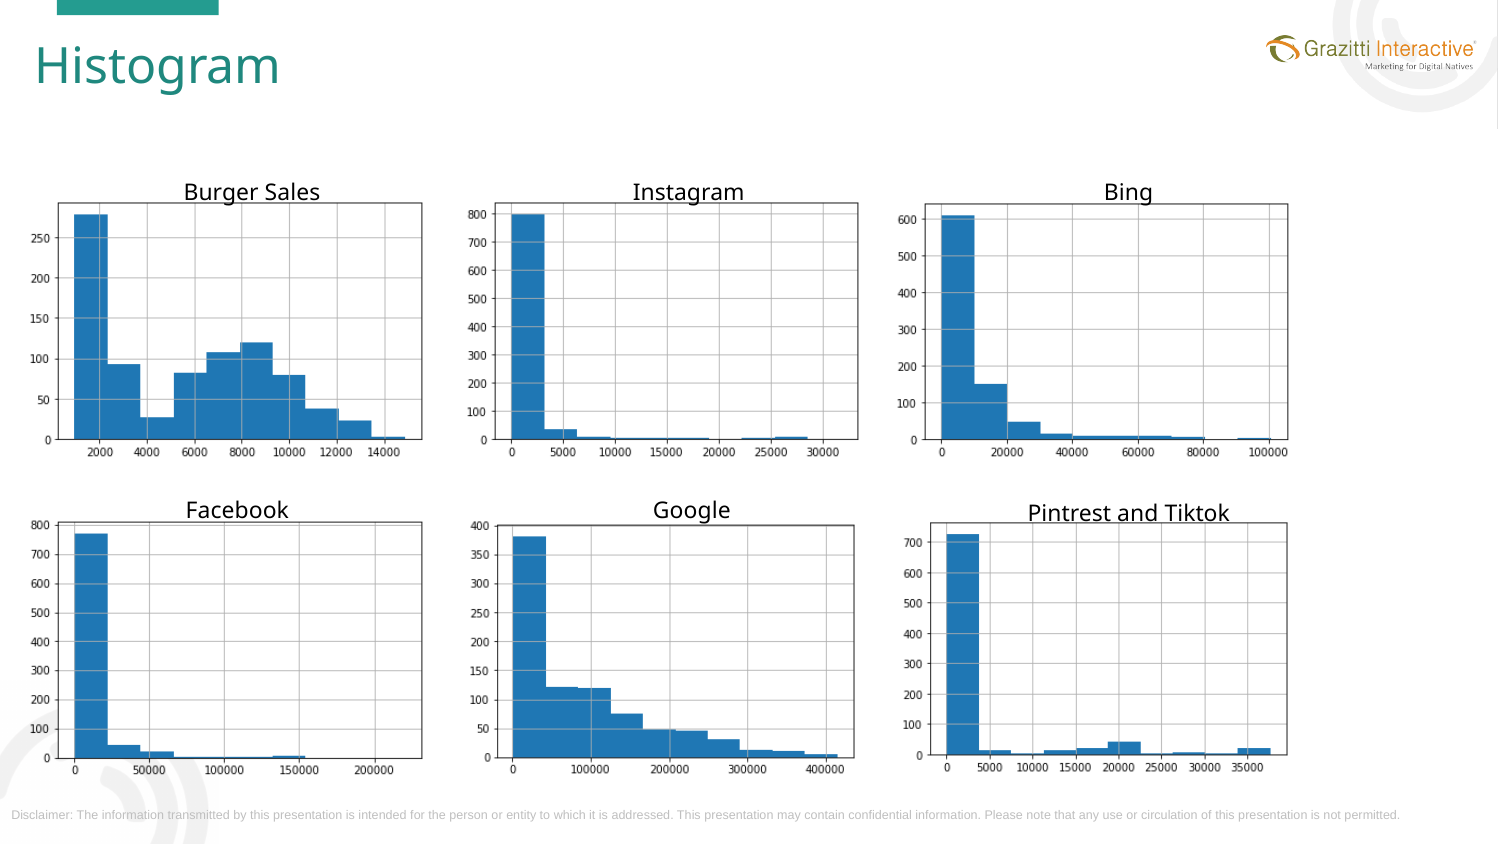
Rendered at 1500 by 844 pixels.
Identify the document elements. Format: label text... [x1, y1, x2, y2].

text_box Bing [998, 163, 1259, 195]
text_box Pintrest and Tiktok [998, 485, 1259, 515]
picture [462, 514, 862, 783]
picture [458, 196, 865, 465]
picture [0, 512, 429, 844]
text_box Disclaimer: The information transmitted by this presentation is intended for the person or entity to which it is addressed. This presentation may contain confidential information. Please note that any use or circulation of this presentation is not permitted. [223, 800, 1500, 829]
picture [1266, 0, 1499, 129]
text_box Histogram [22, 27, 965, 100]
text_box Instagram [561, 163, 822, 194]
picture [895, 516, 1294, 781]
picture [22, 196, 429, 465]
text_box Burger Sales [124, 163, 385, 194]
text_box Facebook [107, 482, 368, 511]
text_box [56, 0, 219, 16]
picture [889, 196, 1296, 465]
text_box Google [561, 482, 822, 512]
